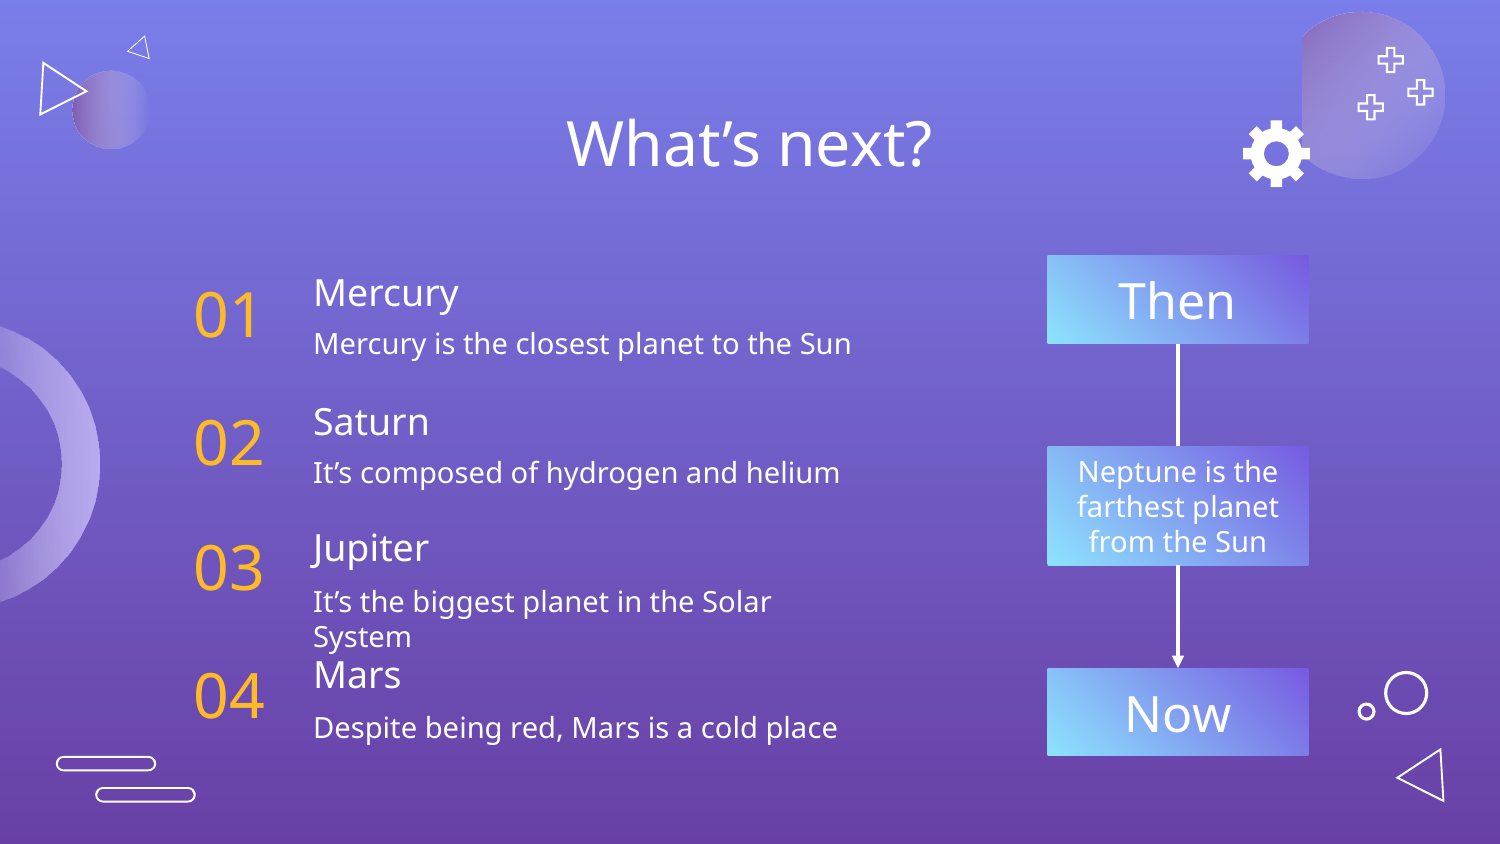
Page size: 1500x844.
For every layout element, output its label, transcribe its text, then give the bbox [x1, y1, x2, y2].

subtitle Mercury [298, 250, 894, 329]
subtitle It’s composed of hydrogen and helium [298, 458, 894, 500]
subtitle Despite being red, Mars is a cold place [298, 712, 894, 756]
text_box Neptune is the farthest planet from the Sun [1047, 446, 1309, 566]
text_box [1243, 120, 1310, 188]
subtitle It’s the biggest planet in the Solar System [298, 585, 894, 629]
title 04 [116, 649, 281, 737]
title 02 [116, 396, 281, 485]
title What’s next? [118, 88, 1382, 167]
subtitle Jupiter [298, 506, 894, 585]
text_box Then [1047, 255, 1309, 344]
subtitle Saturn [298, 379, 894, 458]
title 03 [116, 521, 281, 609]
title 01 [116, 268, 281, 357]
subtitle Mars [298, 632, 894, 712]
subtitle Mercury is the closest planet to the Sun [298, 329, 894, 371]
text_box Now [1047, 668, 1309, 756]
